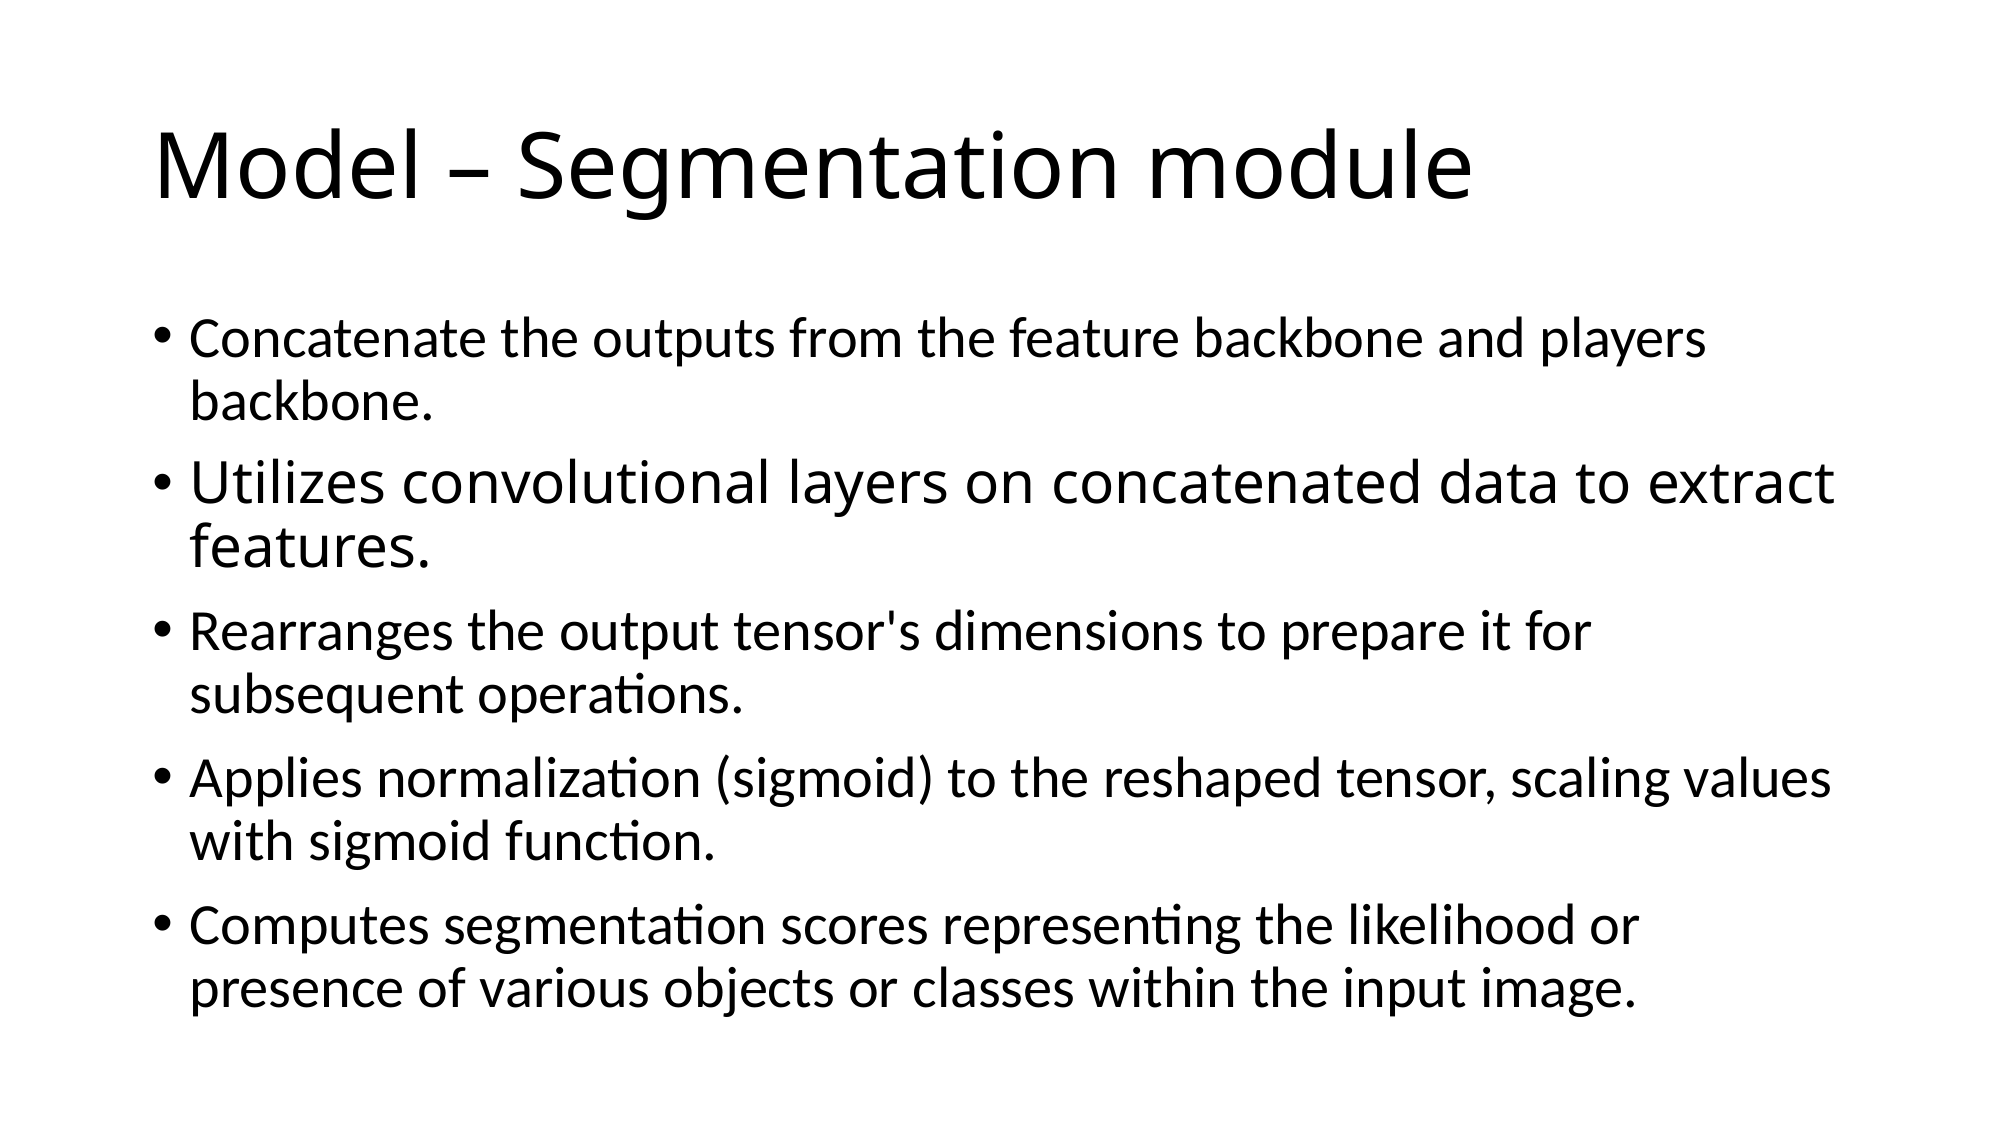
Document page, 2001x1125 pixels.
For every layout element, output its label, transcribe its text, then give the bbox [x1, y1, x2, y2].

title Model – Segmentation module [137, 59, 1863, 278]
list Concatenate the outputs from the feature backbone and players backbone. Utilizes convolutional layers on concatenated data to extract features. Rearranges the output tensor's dimensions to prepare it for subsequent operations. Applies normalization (sigmoid) to the reshaped tensor, scaling values with sigmoid function. Computes segmentation scores representing the likelihood or presence of various objects or classes within the input image. [137, 299, 1863, 1014]
